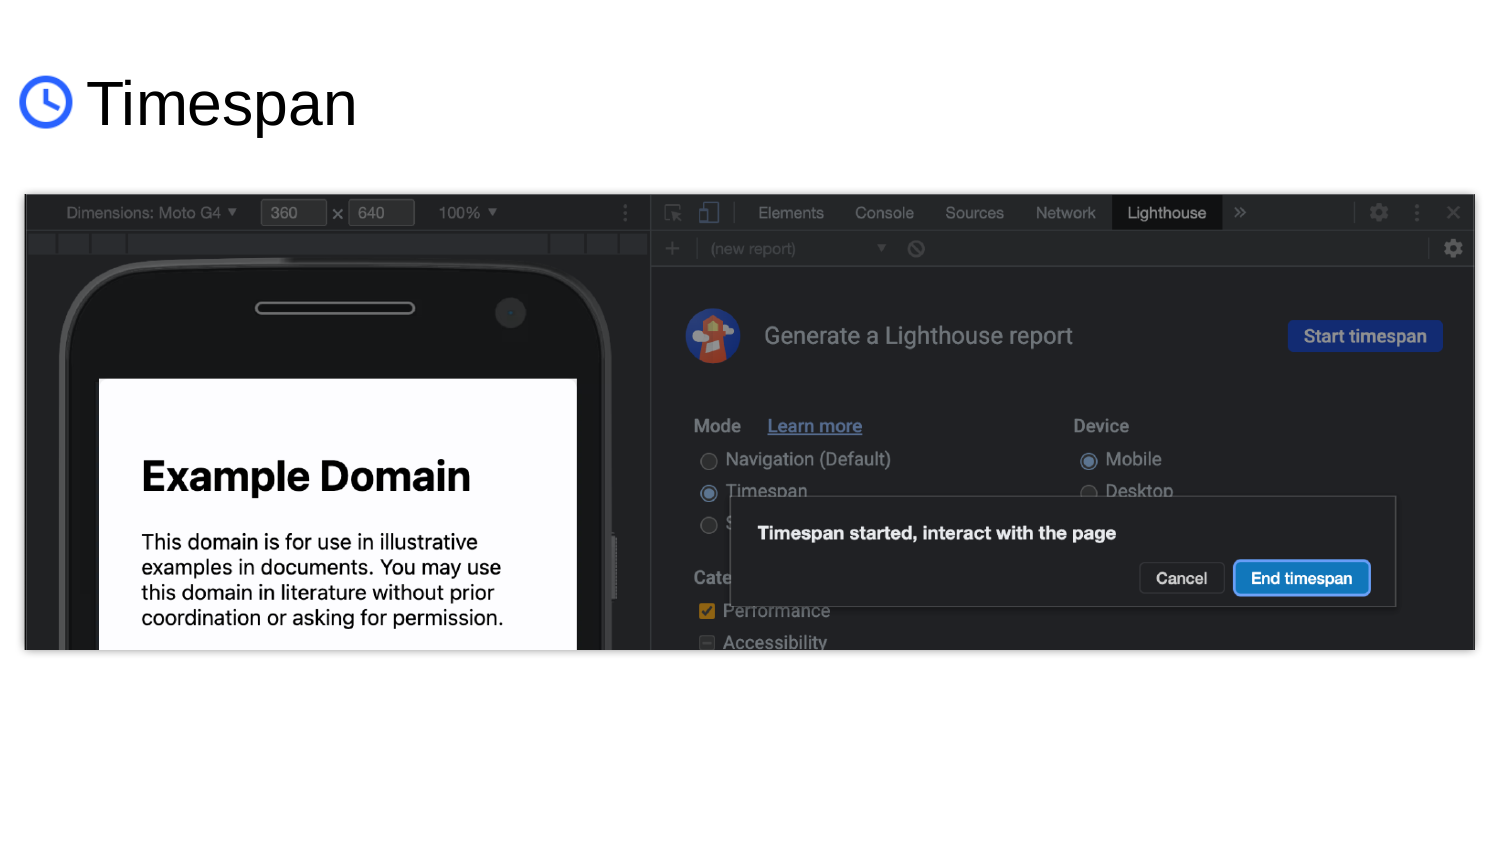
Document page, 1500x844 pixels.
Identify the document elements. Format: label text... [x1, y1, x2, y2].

text_box Timespan [71, 47, 1318, 153]
picture [15, 68, 79, 134]
picture [24, 193, 1476, 650]
